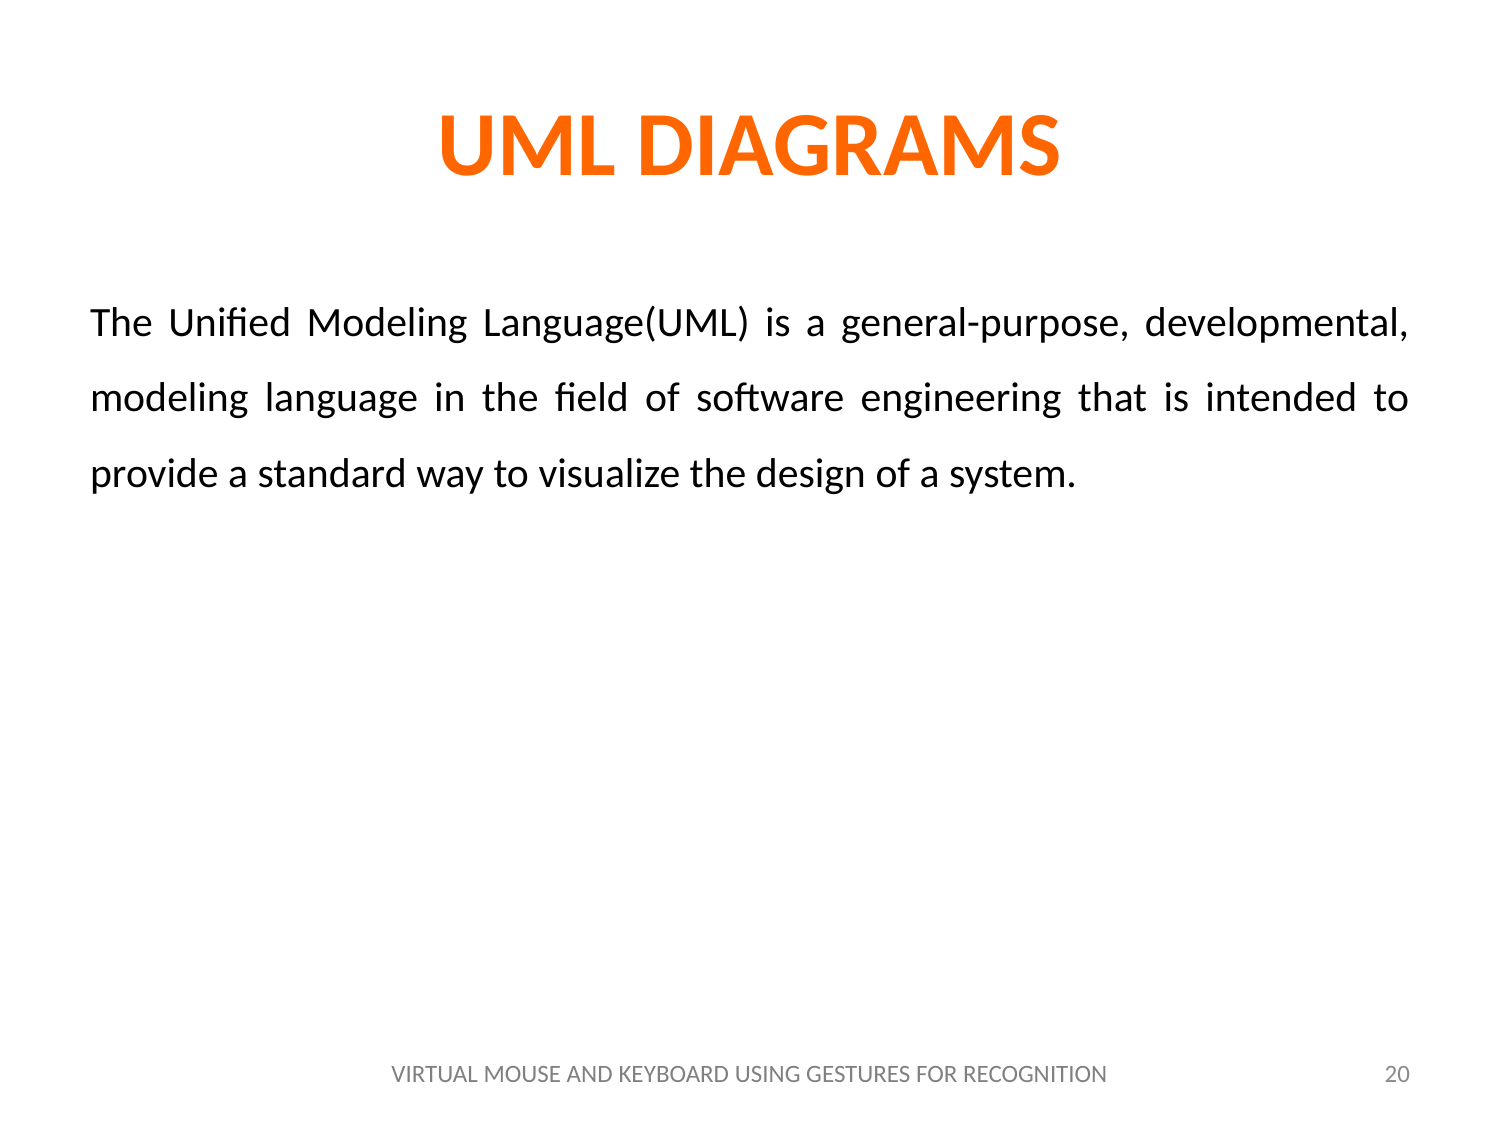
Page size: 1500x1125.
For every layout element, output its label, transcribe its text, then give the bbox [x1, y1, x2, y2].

title UML DIAGRAMS [75, 45, 1425, 233]
footer VIRTUAL MOUSE AND KEYBOARD USING GESTURES FOR RECOGNITION [362, 1042, 1138, 1103]
slide_number 20 [1138, 1042, 1425, 1103]
list The Unified Modeling Language(UML) is a general-purpose, developmental, modeling language in the field of software engineering that is intended to provide a standard way to visualize the design of a system. [75, 262, 1425, 1005]
